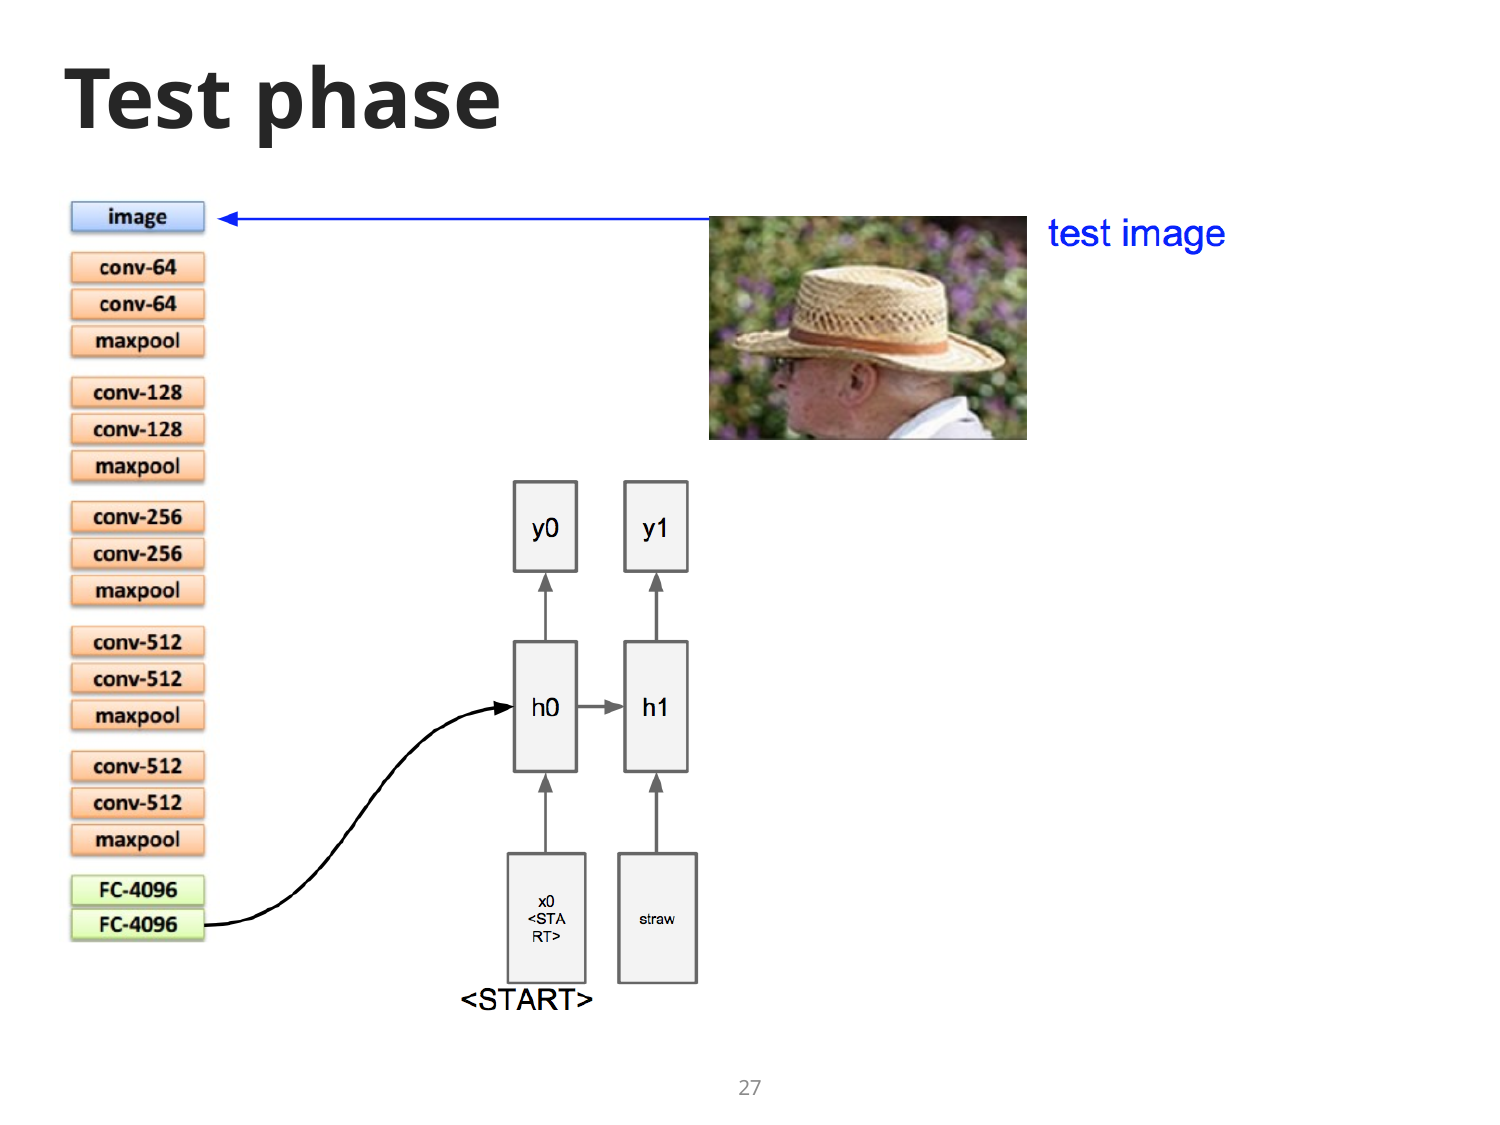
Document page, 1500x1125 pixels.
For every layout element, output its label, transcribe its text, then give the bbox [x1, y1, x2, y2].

title Test phase [48, 41, 1456, 149]
picture [0, 179, 1500, 1036]
slide_number 27 [575, 1058, 925, 1119]
